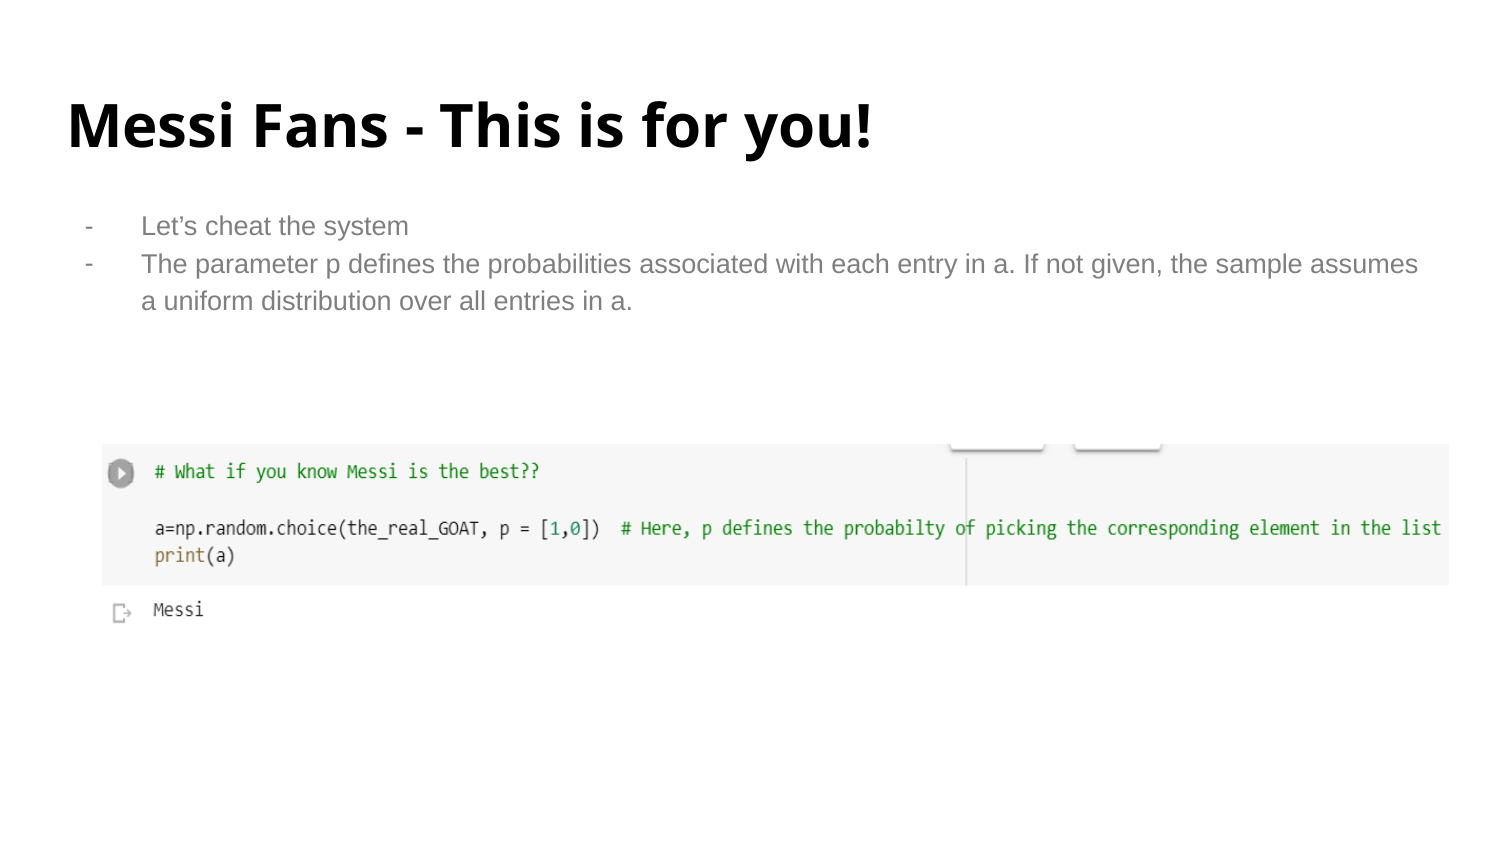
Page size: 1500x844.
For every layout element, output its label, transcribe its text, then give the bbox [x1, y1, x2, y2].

title Messi Fans - This is for you! [51, 72, 1449, 176]
list Let’s cheat the system The parameter p defines the probabilities associated with each entry in a. If not given, the sample assumes a uniform distribution over all entries in a. [51, 189, 1449, 750]
picture [102, 444, 1450, 641]
